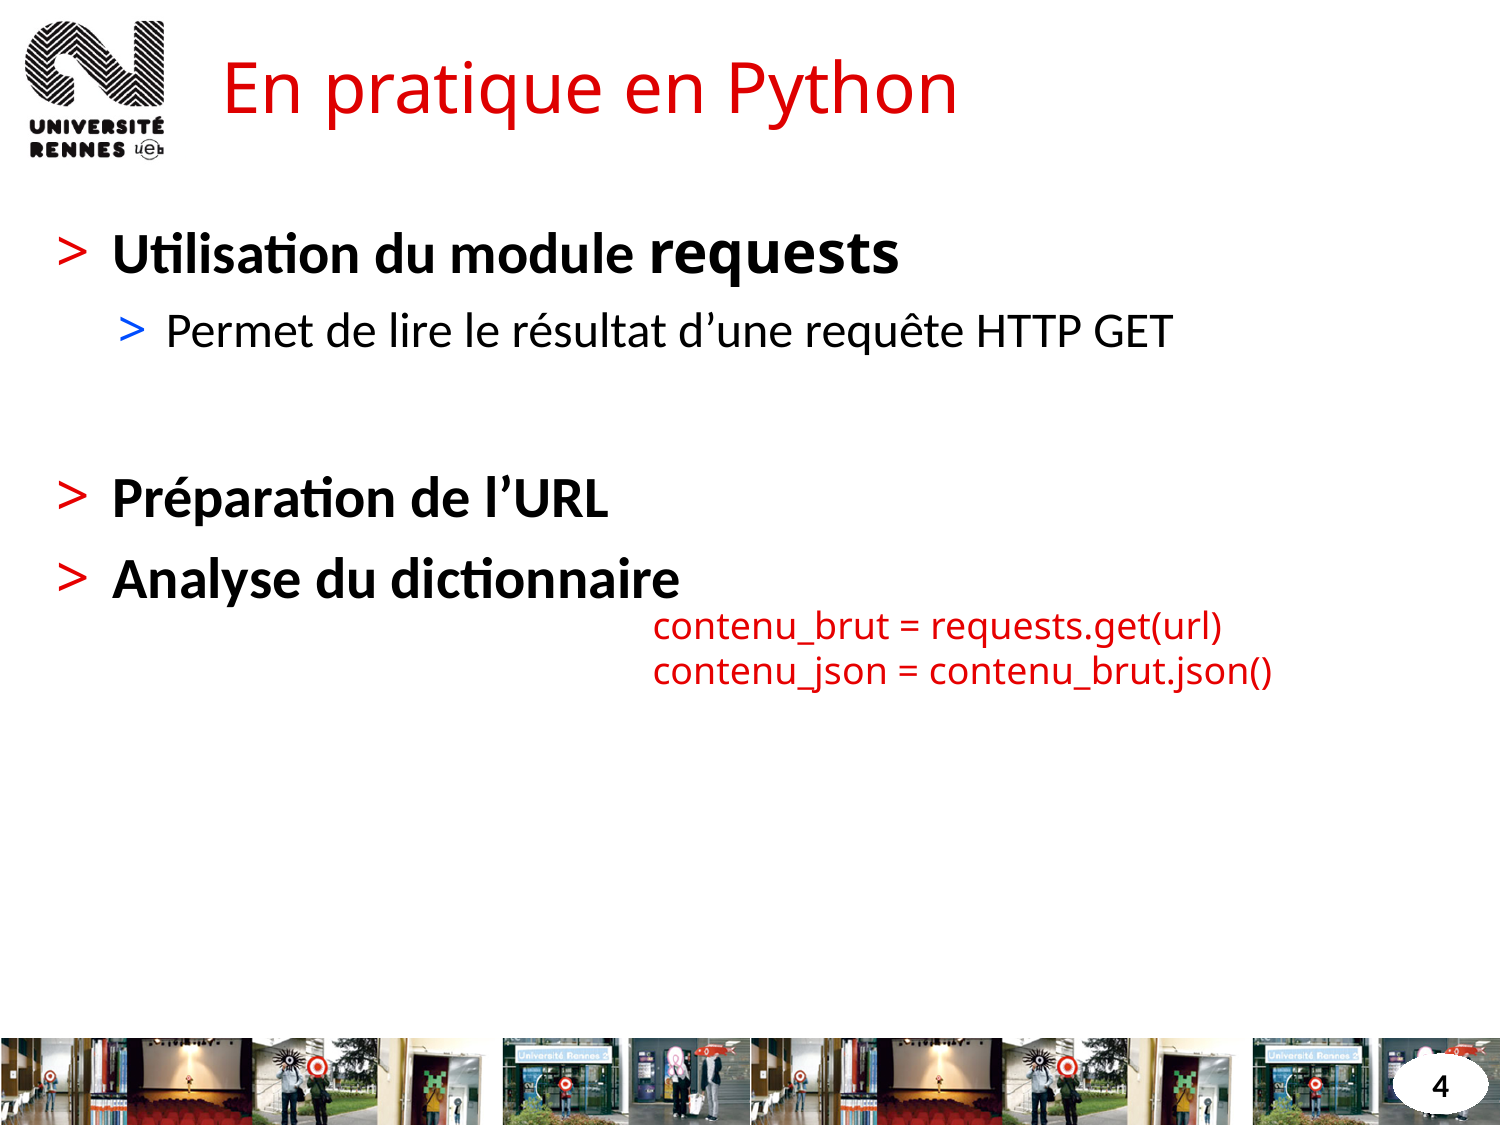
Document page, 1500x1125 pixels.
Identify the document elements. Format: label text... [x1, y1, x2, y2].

picture [0, 0, 186, 169]
list Utilisation du module requests Permet de lire le résultat d’une requête HTTP GET Préparation de l’URL Analyse du dictionnaire [41, 208, 1471, 1012]
text_box contenu_brut = requests.get(url) contenu_json = contenu_brut.json() [637, 595, 1425, 700]
slide_number 4 [1393, 1053, 1489, 1114]
picture [0, 1038, 1500, 1125]
title En pratique en Python [206, 2, 1471, 169]
